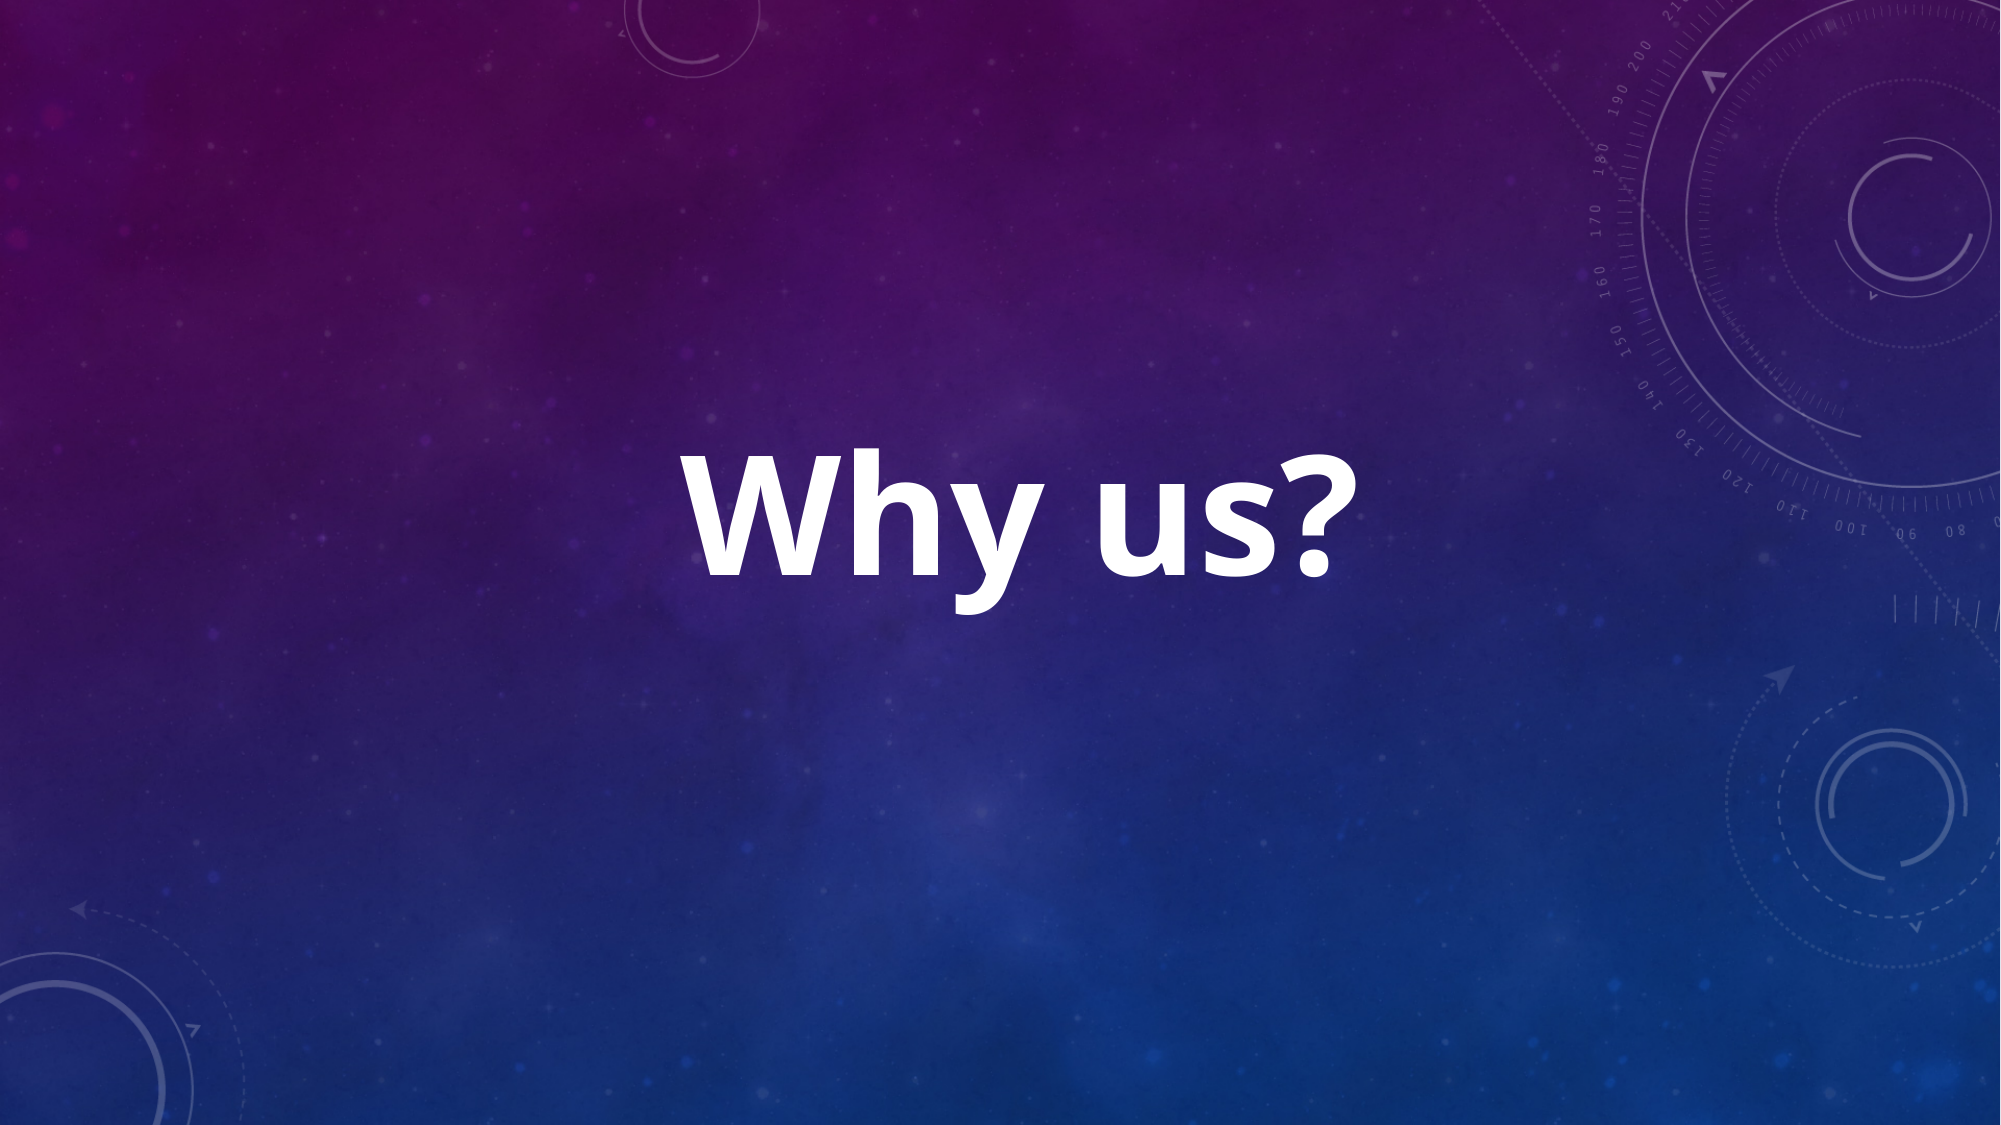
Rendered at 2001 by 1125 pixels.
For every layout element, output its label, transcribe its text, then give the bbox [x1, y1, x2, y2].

picture [0, 0, 2001, 1125]
text_box Why us? [590, 507, 1697, 616]
